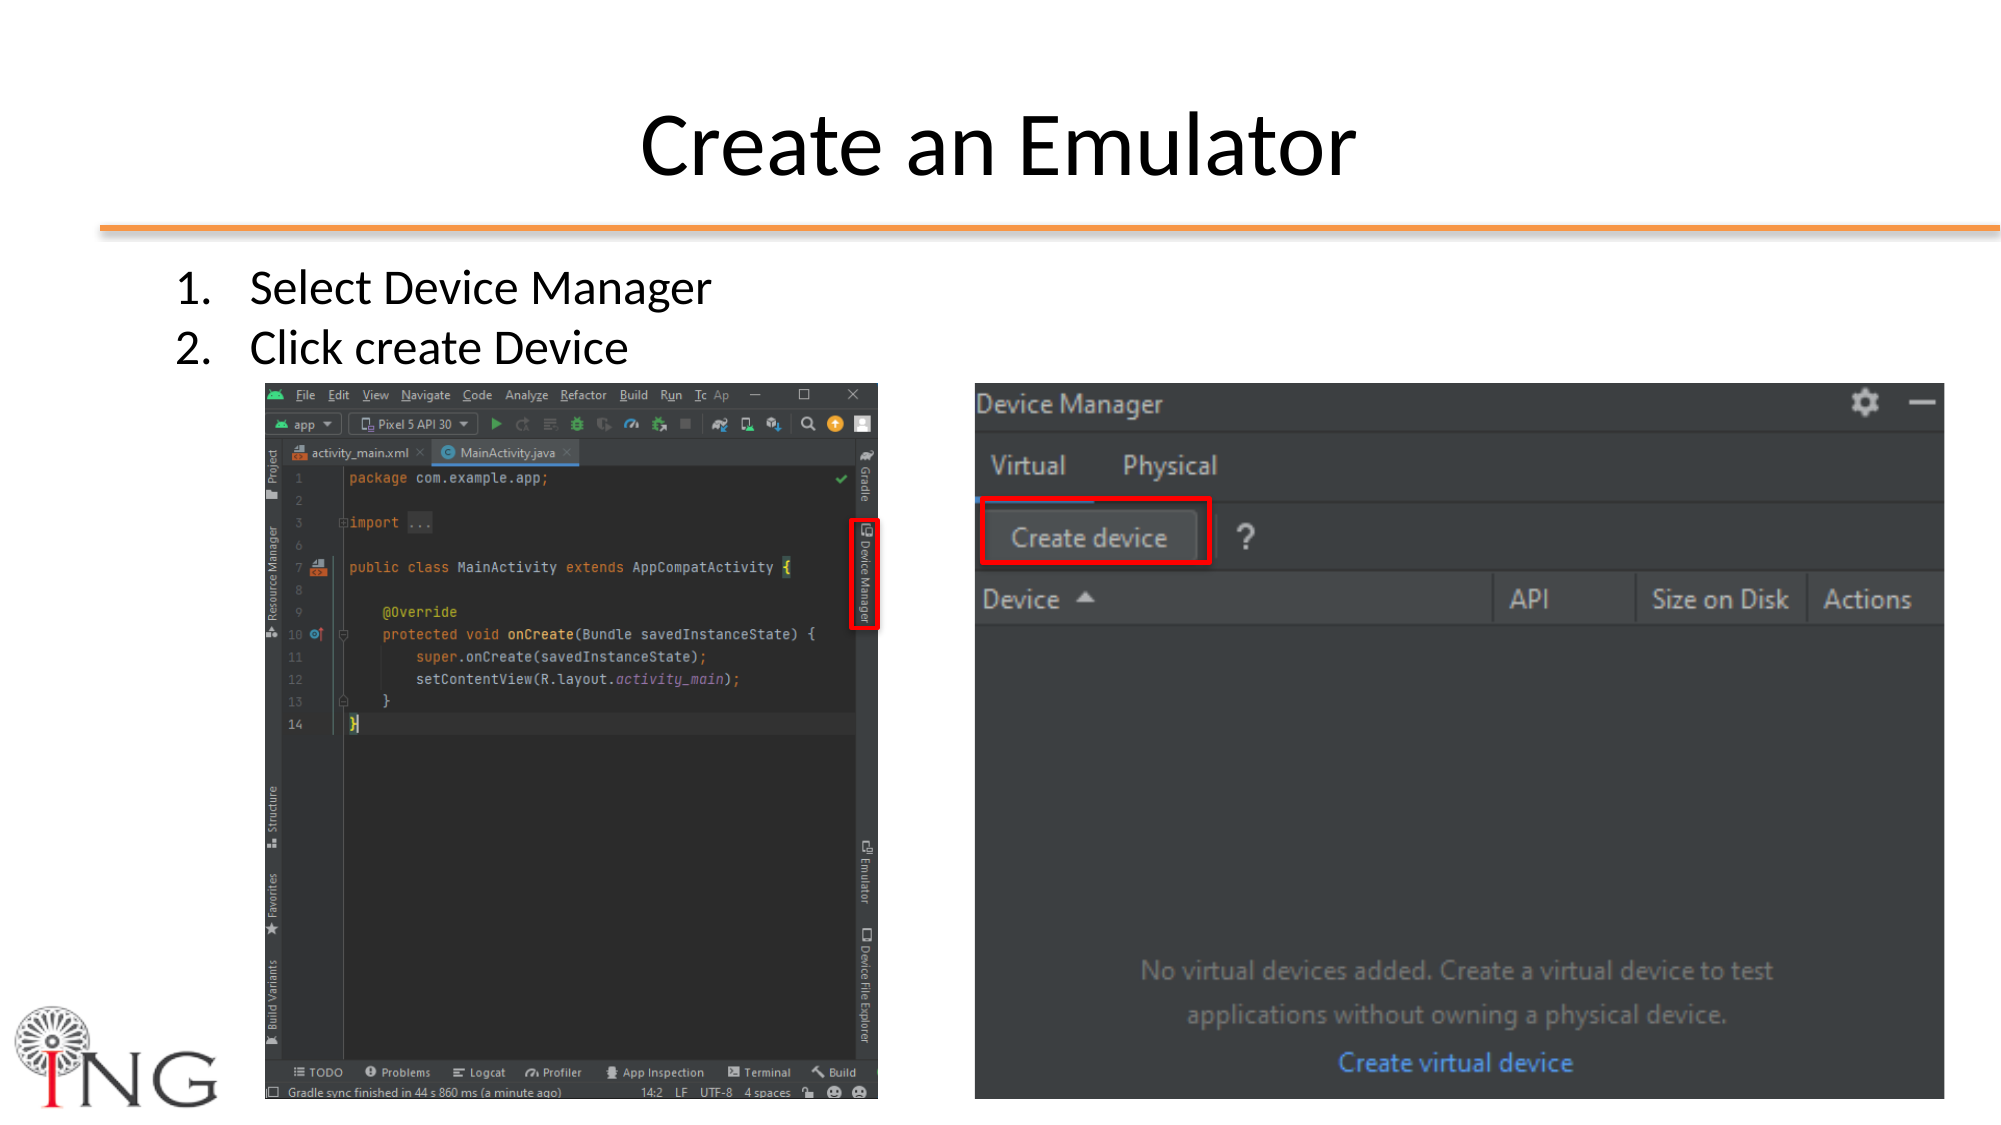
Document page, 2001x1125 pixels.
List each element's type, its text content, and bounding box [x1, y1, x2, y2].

title Create an Emulator [99, 45, 1900, 233]
picture [264, 383, 878, 1099]
text_box Select Device Manager Click create Device [159, 247, 1945, 382]
picture [974, 383, 1945, 1099]
picture [0, 987, 244, 1125]
